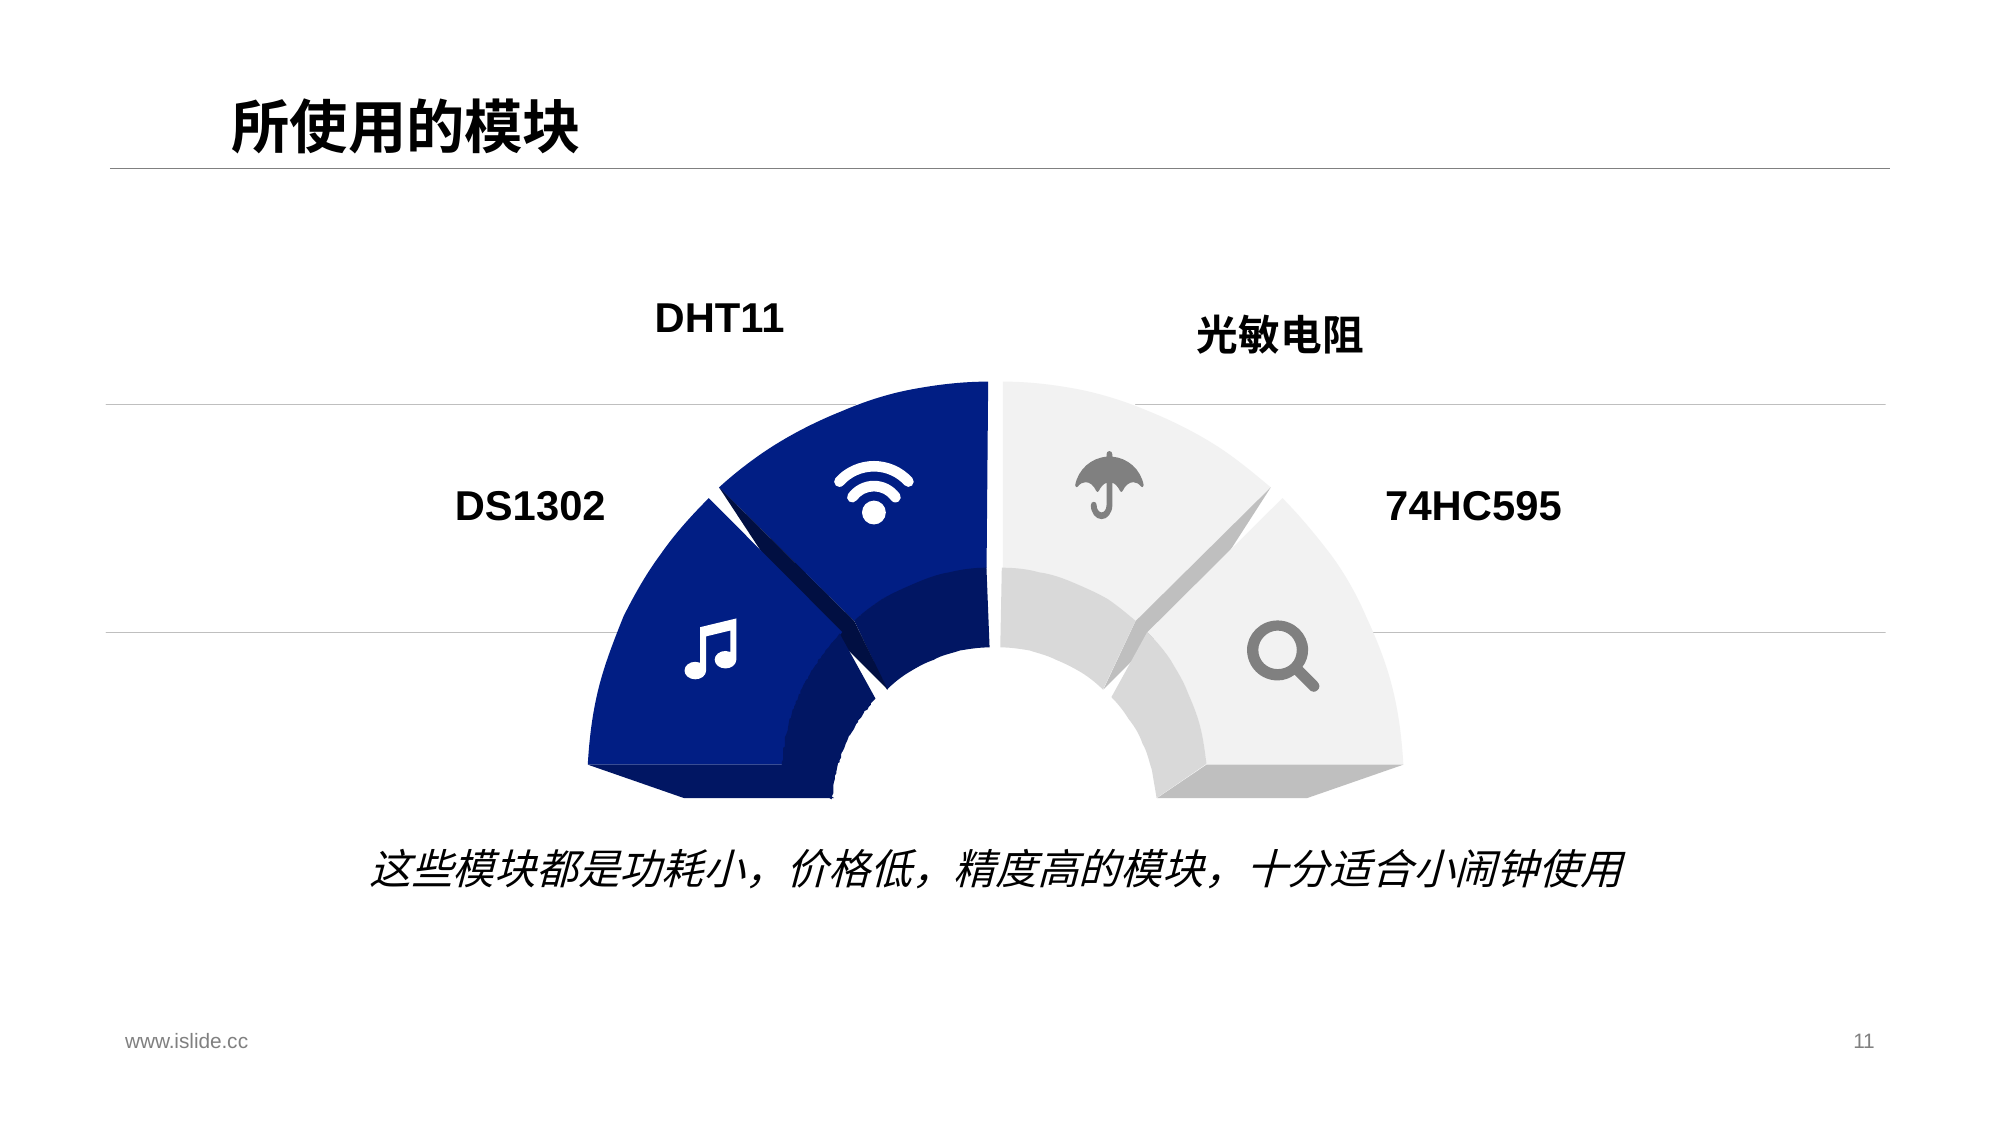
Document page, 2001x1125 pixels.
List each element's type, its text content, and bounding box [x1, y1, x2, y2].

slide_number 11 [1412, 1023, 1890, 1058]
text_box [105, 274, 1886, 935]
title 所使用的模块 [109, 0, 1890, 169]
footer www.islide.cc [109, 1023, 790, 1058]
